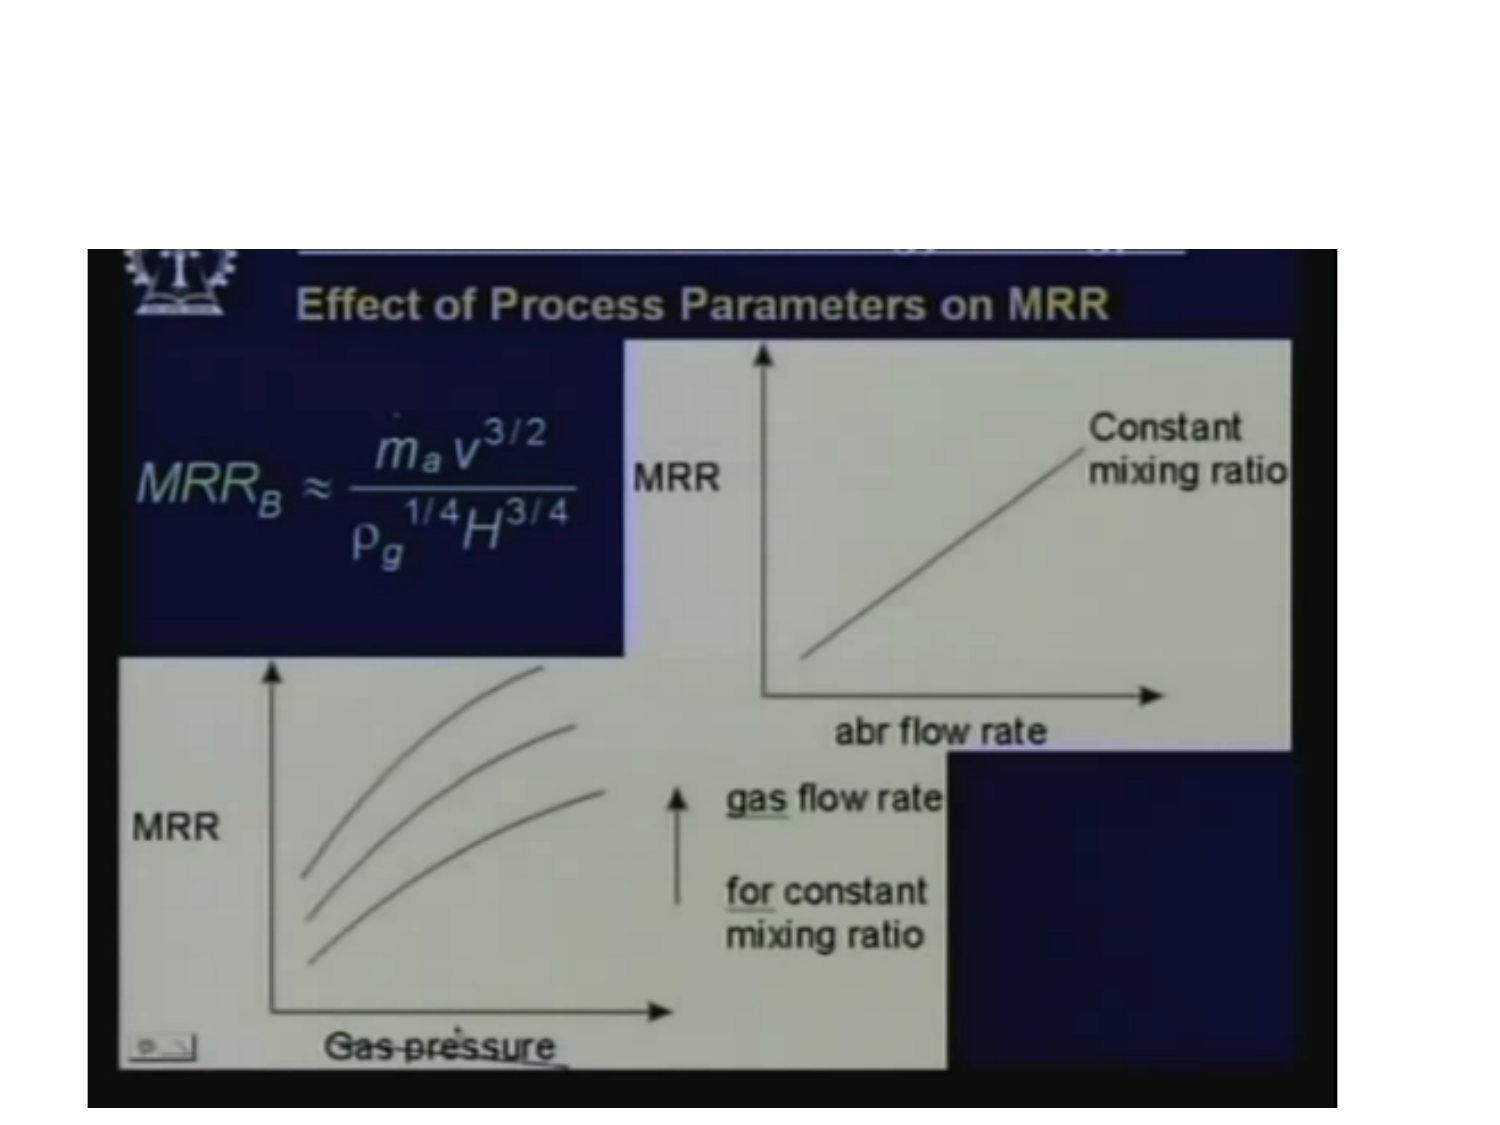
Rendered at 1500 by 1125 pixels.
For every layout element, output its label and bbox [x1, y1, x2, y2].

list [87, 249, 1338, 1108]
